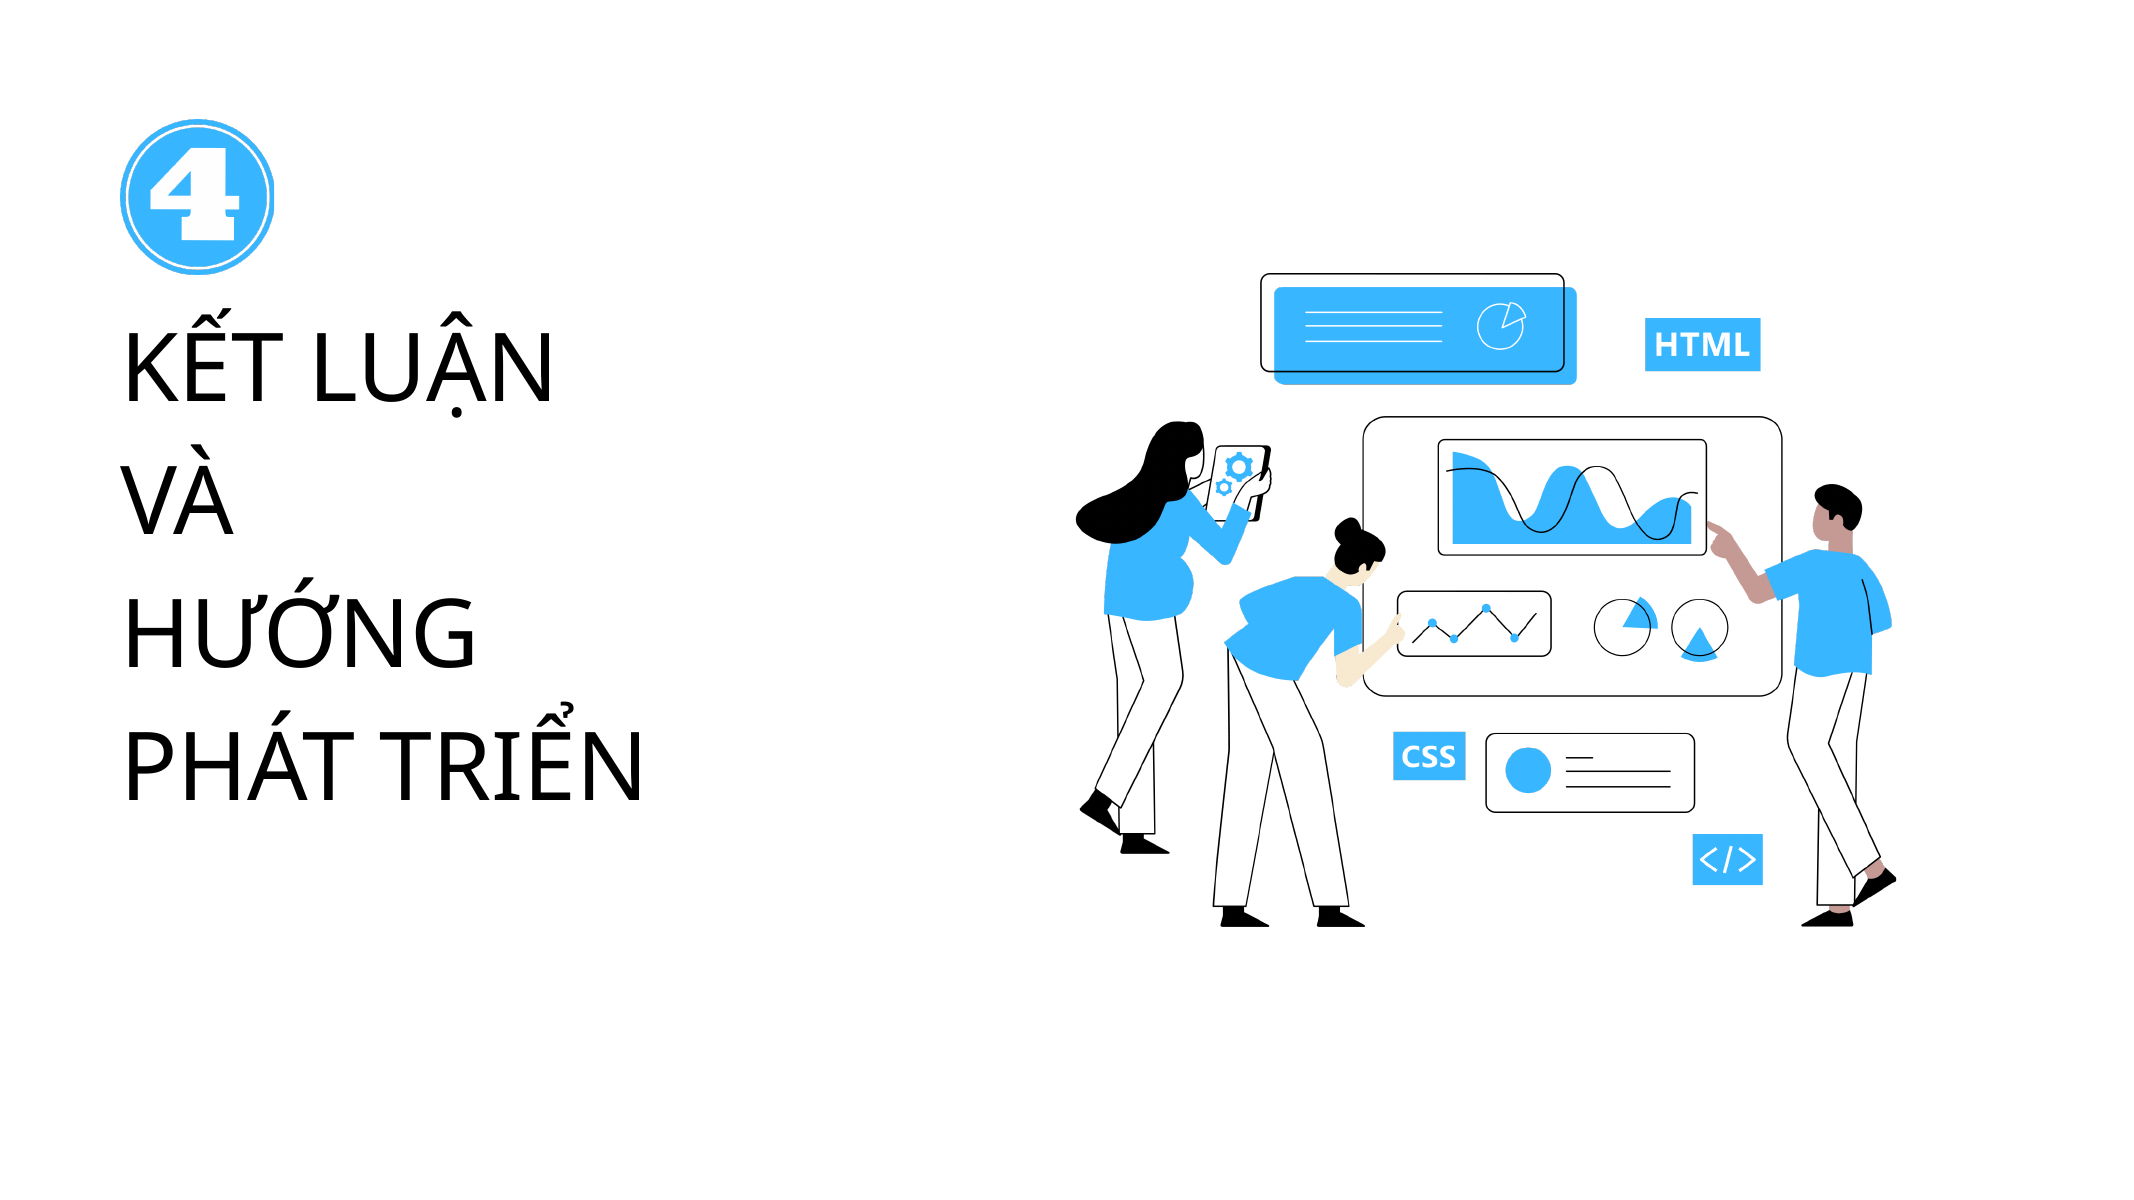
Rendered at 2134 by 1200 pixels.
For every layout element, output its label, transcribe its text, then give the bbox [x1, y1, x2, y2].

text_box [119, 119, 275, 275]
text_box [1067, 273, 1897, 927]
text_box KẾT LUẬN VÀ HƯỚNG PHÁT TRIỂN [119, 287, 674, 819]
